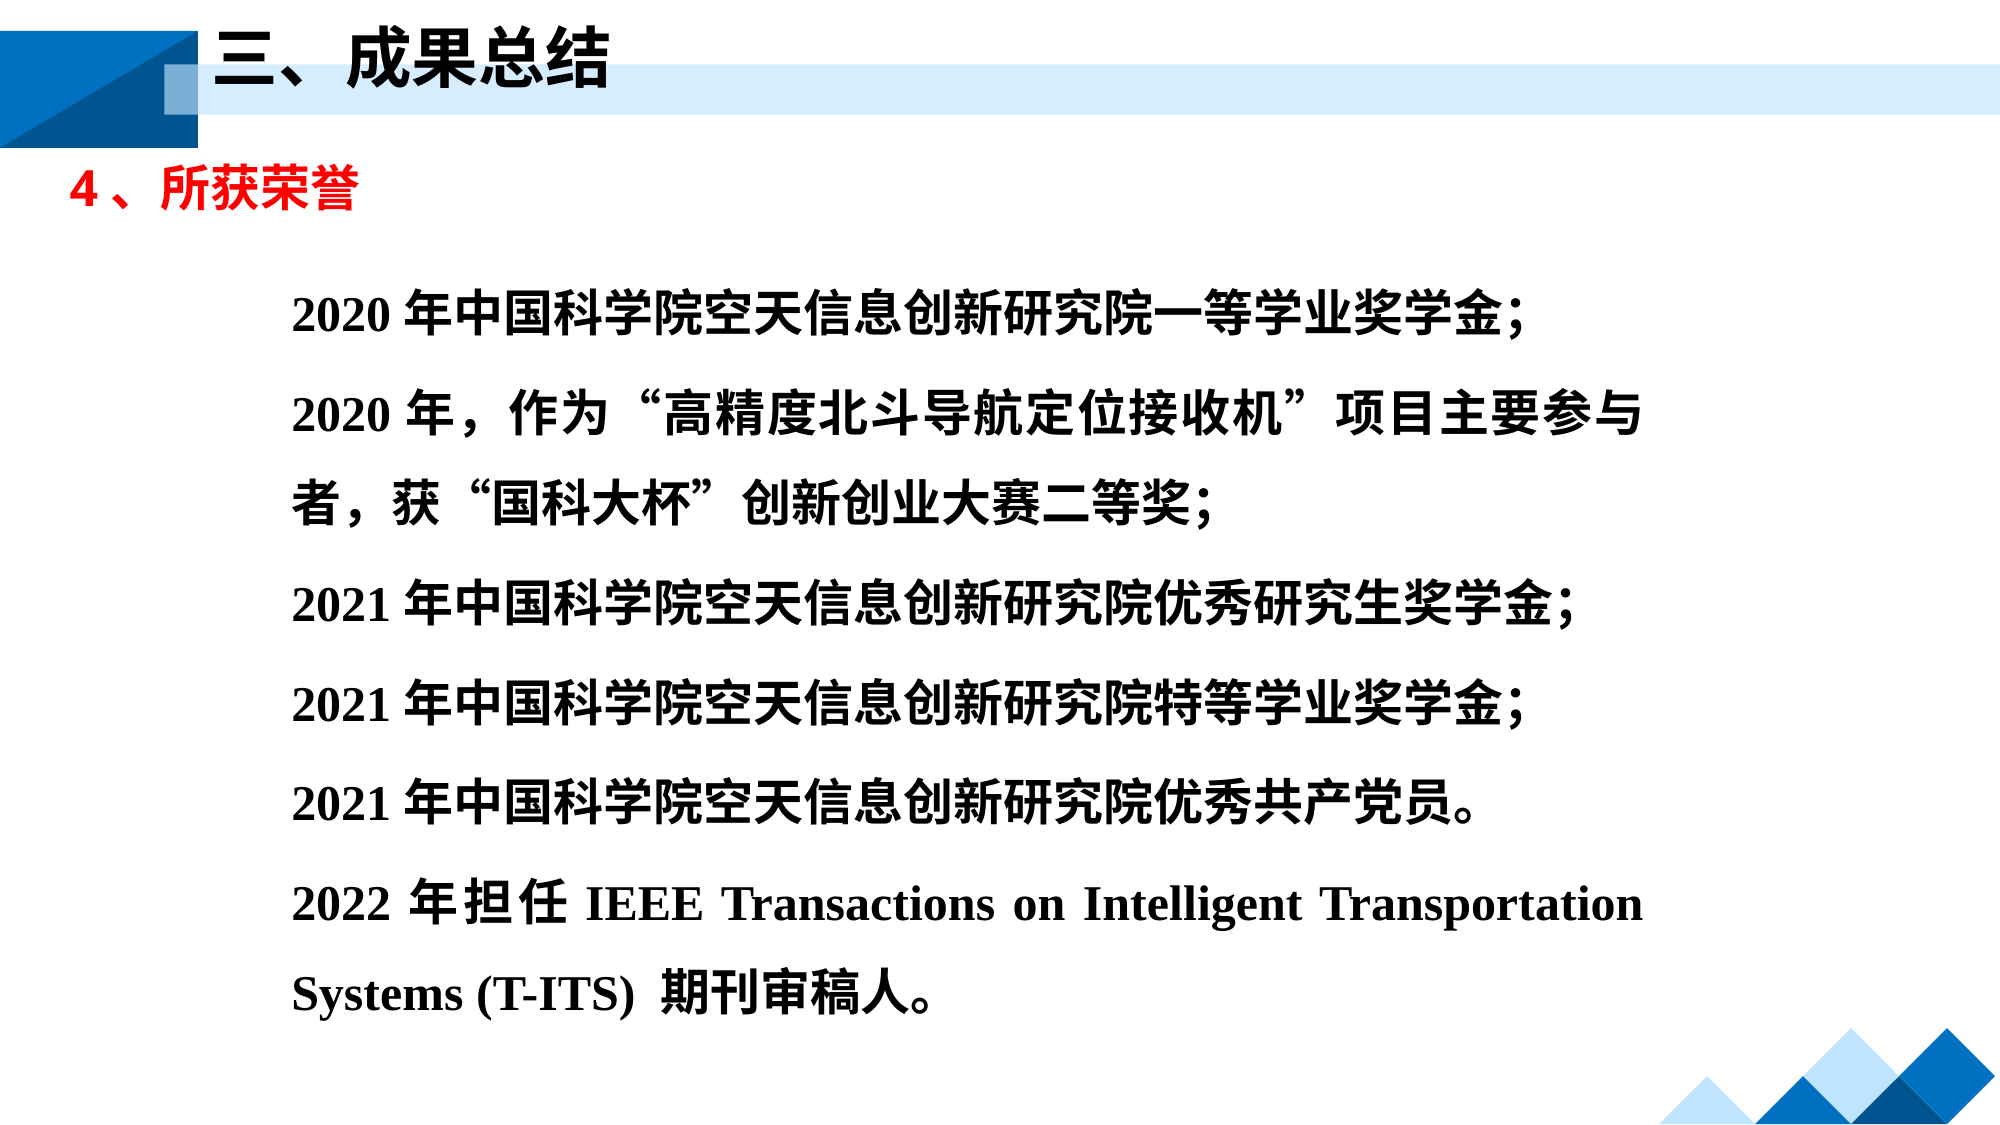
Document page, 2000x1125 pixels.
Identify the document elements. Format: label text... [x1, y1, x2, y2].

text_box 2020年中国科学院空天信息创新研究院一等学业奖学金； 2020年，作为“高精度北斗导航定位接收机”项目主要参与者，获“国科大杯”创新创业大赛二等奖； 2021年中国科学院空天信息创新研究院优秀研究生奖学金； 2021年中国科学院空天信息创新研究院特等学业奖学金； 2021年中国科学院空天信息创新研究院优秀共产党员。 2022年担任IEEE Transactions on Intelligent Transportation Systems (T-ITS) 期刊审稿人。 [267, 243, 1659, 1081]
text_box 三、成果总结 [196, 19, 865, 102]
text_box 4、所获荣誉 [54, 148, 1985, 224]
